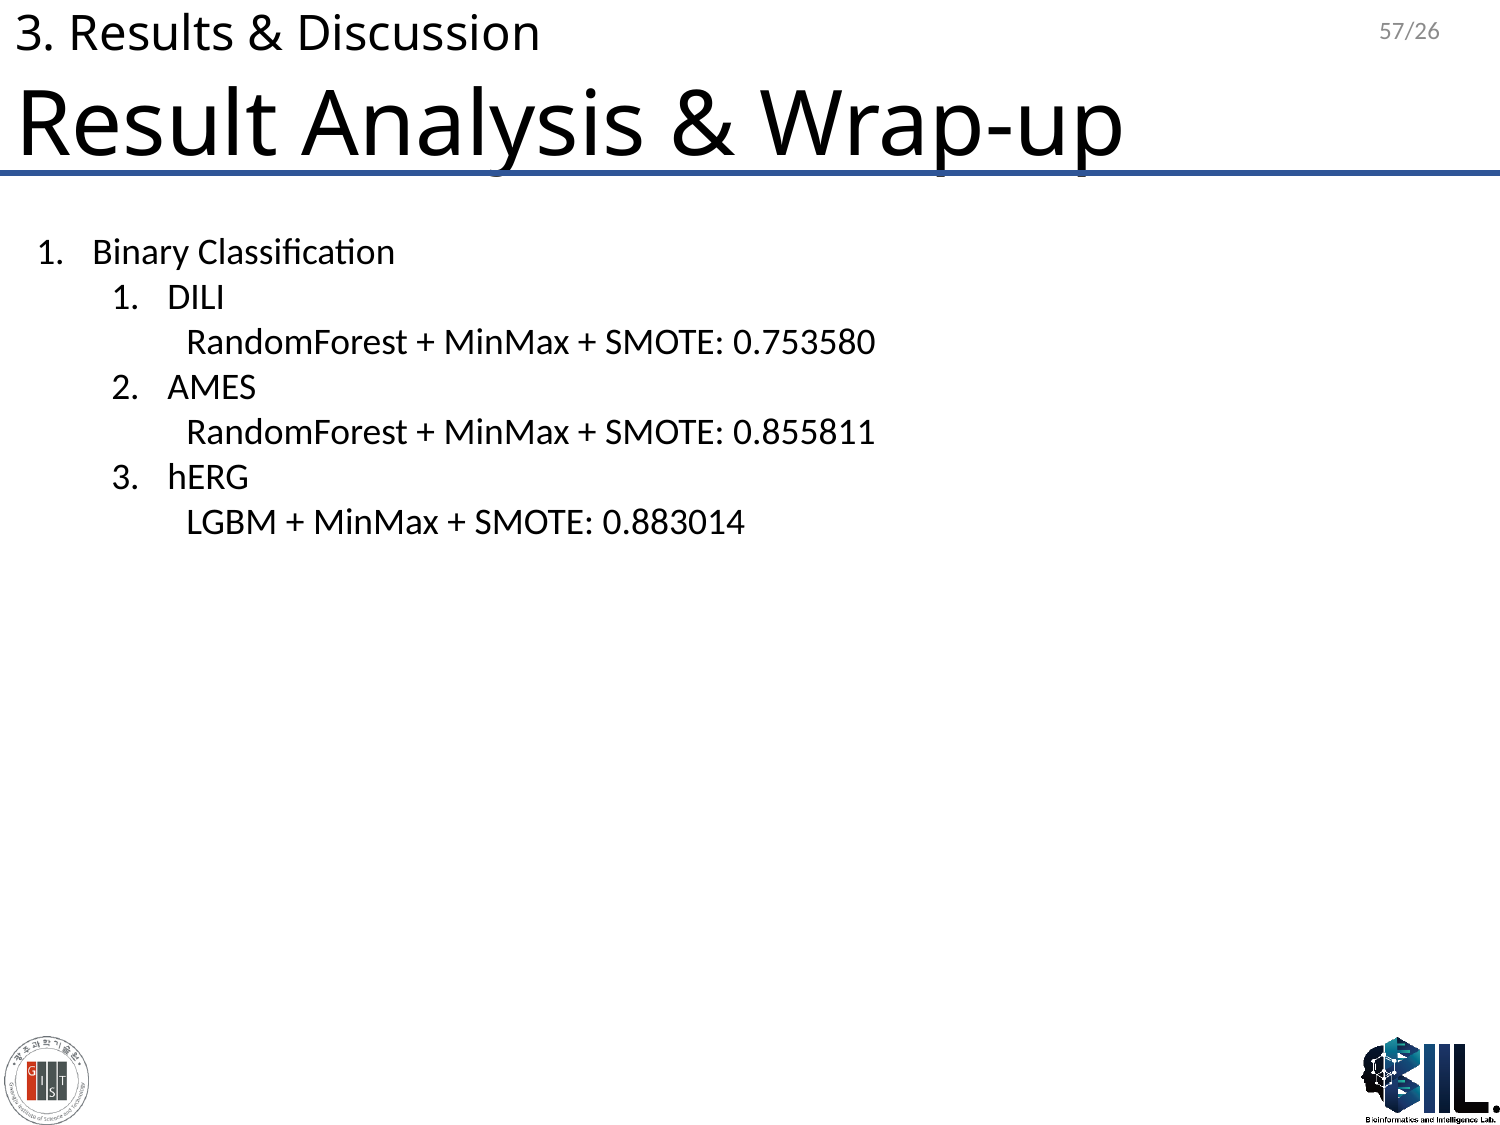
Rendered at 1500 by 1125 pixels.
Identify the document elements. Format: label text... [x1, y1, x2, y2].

text_box Result Analysis & Wrap-up [0, 68, 1238, 170]
picture [4, 1036, 89, 1125]
text_box Binary Classification DILI RandomForest + MinMax + SMOTE: 0.753580 AMES RandomForest + MinMax + SMOTE: 0.855811 hERG LGBM + MinMax + SMOTE: 0.883014 [21, 220, 1455, 550]
text_box Result Analysis & Wrap-up [0, 176, 1238, 183]
picture [1361, 1037, 1500, 1125]
slide_number 57/26 [1117, 0, 1455, 60]
title 3. Results & Discussion [0, 0, 602, 68]
